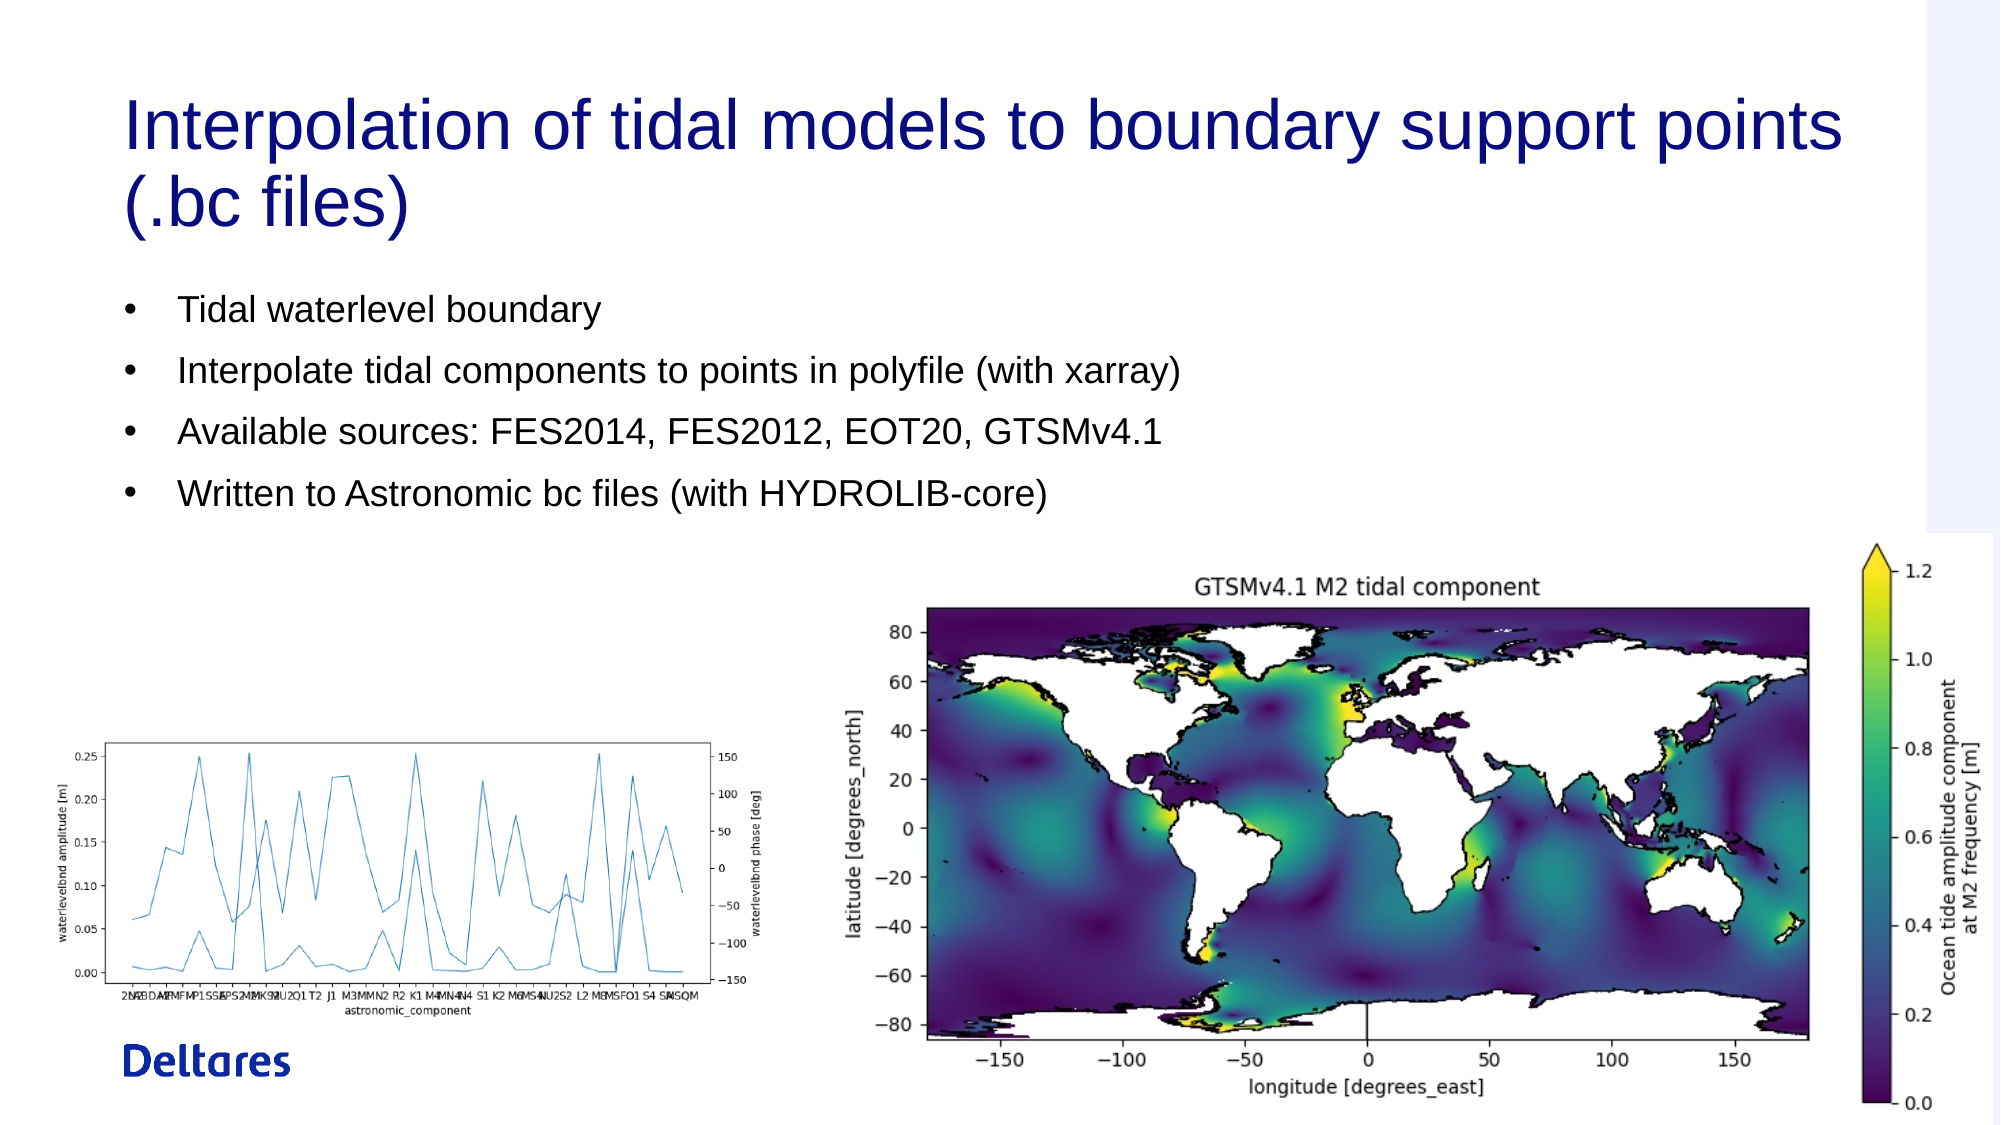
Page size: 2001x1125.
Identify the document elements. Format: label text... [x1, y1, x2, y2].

picture [54, 731, 765, 1025]
title Interpolation of tidal models to boundary support points (.bc files) [123, 88, 1850, 243]
picture [840, 533, 1993, 1125]
list Tidal waterlevel boundary Interpolate tidal components to points in polyfile (with xarray) Available sources: FES2014, FES2012, EOT20, GTSMv4.1 Written to Astronomic bc files (with HYDROLIB-core) [123, 290, 1849, 999]
slide_number 8 [1993, 1052, 2000, 1083]
picture [108, 1028, 304, 1092]
